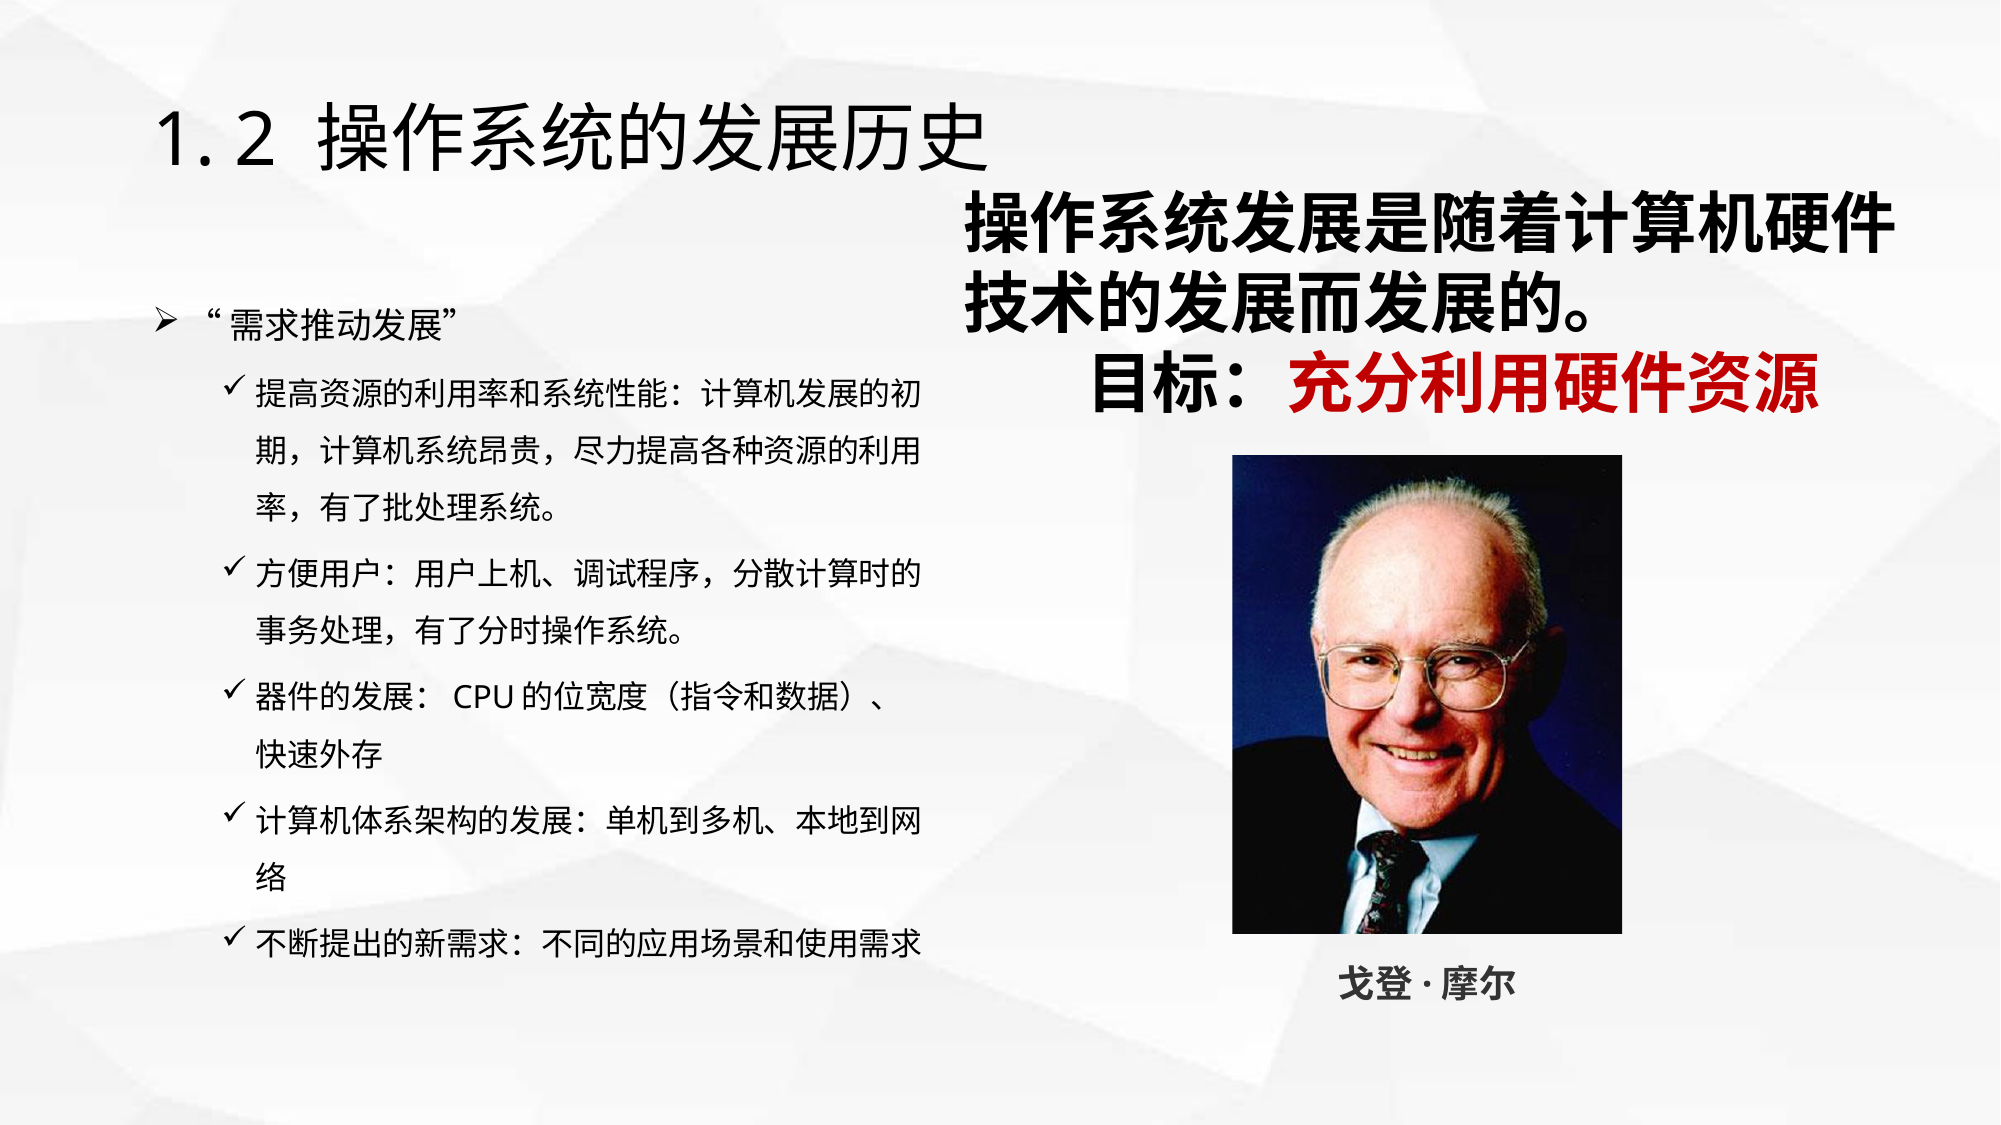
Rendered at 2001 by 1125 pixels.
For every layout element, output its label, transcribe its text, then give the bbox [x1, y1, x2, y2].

text_box 操作系统发展是随着计算机硬件技术的发展而发展的。 目标：充分利用硬件资源 [948, 173, 1964, 429]
title 1. 2 操作系统的发展历史 [137, 59, 1863, 223]
text_box 戈登·摩尔 [1323, 952, 1532, 1013]
picture [0, 0, 2001, 1125]
list “需求推动发展” 提高资源的利用率和系统性能：计算机发展的初期，计算机系统昂贵，尽力提高各种资源的利用率，有了批处理系统。 方便用户：用户上机、调试程序，分散计算时的事务处理，有了分时操作系统。 器件的发展：CPU的位宽度（指令和数据）、快速外存 计算机体系架构的发展：单机到多机、本地到网络 不断提出的新需求：不同的应用场景和使用需求 [137, 274, 949, 1014]
